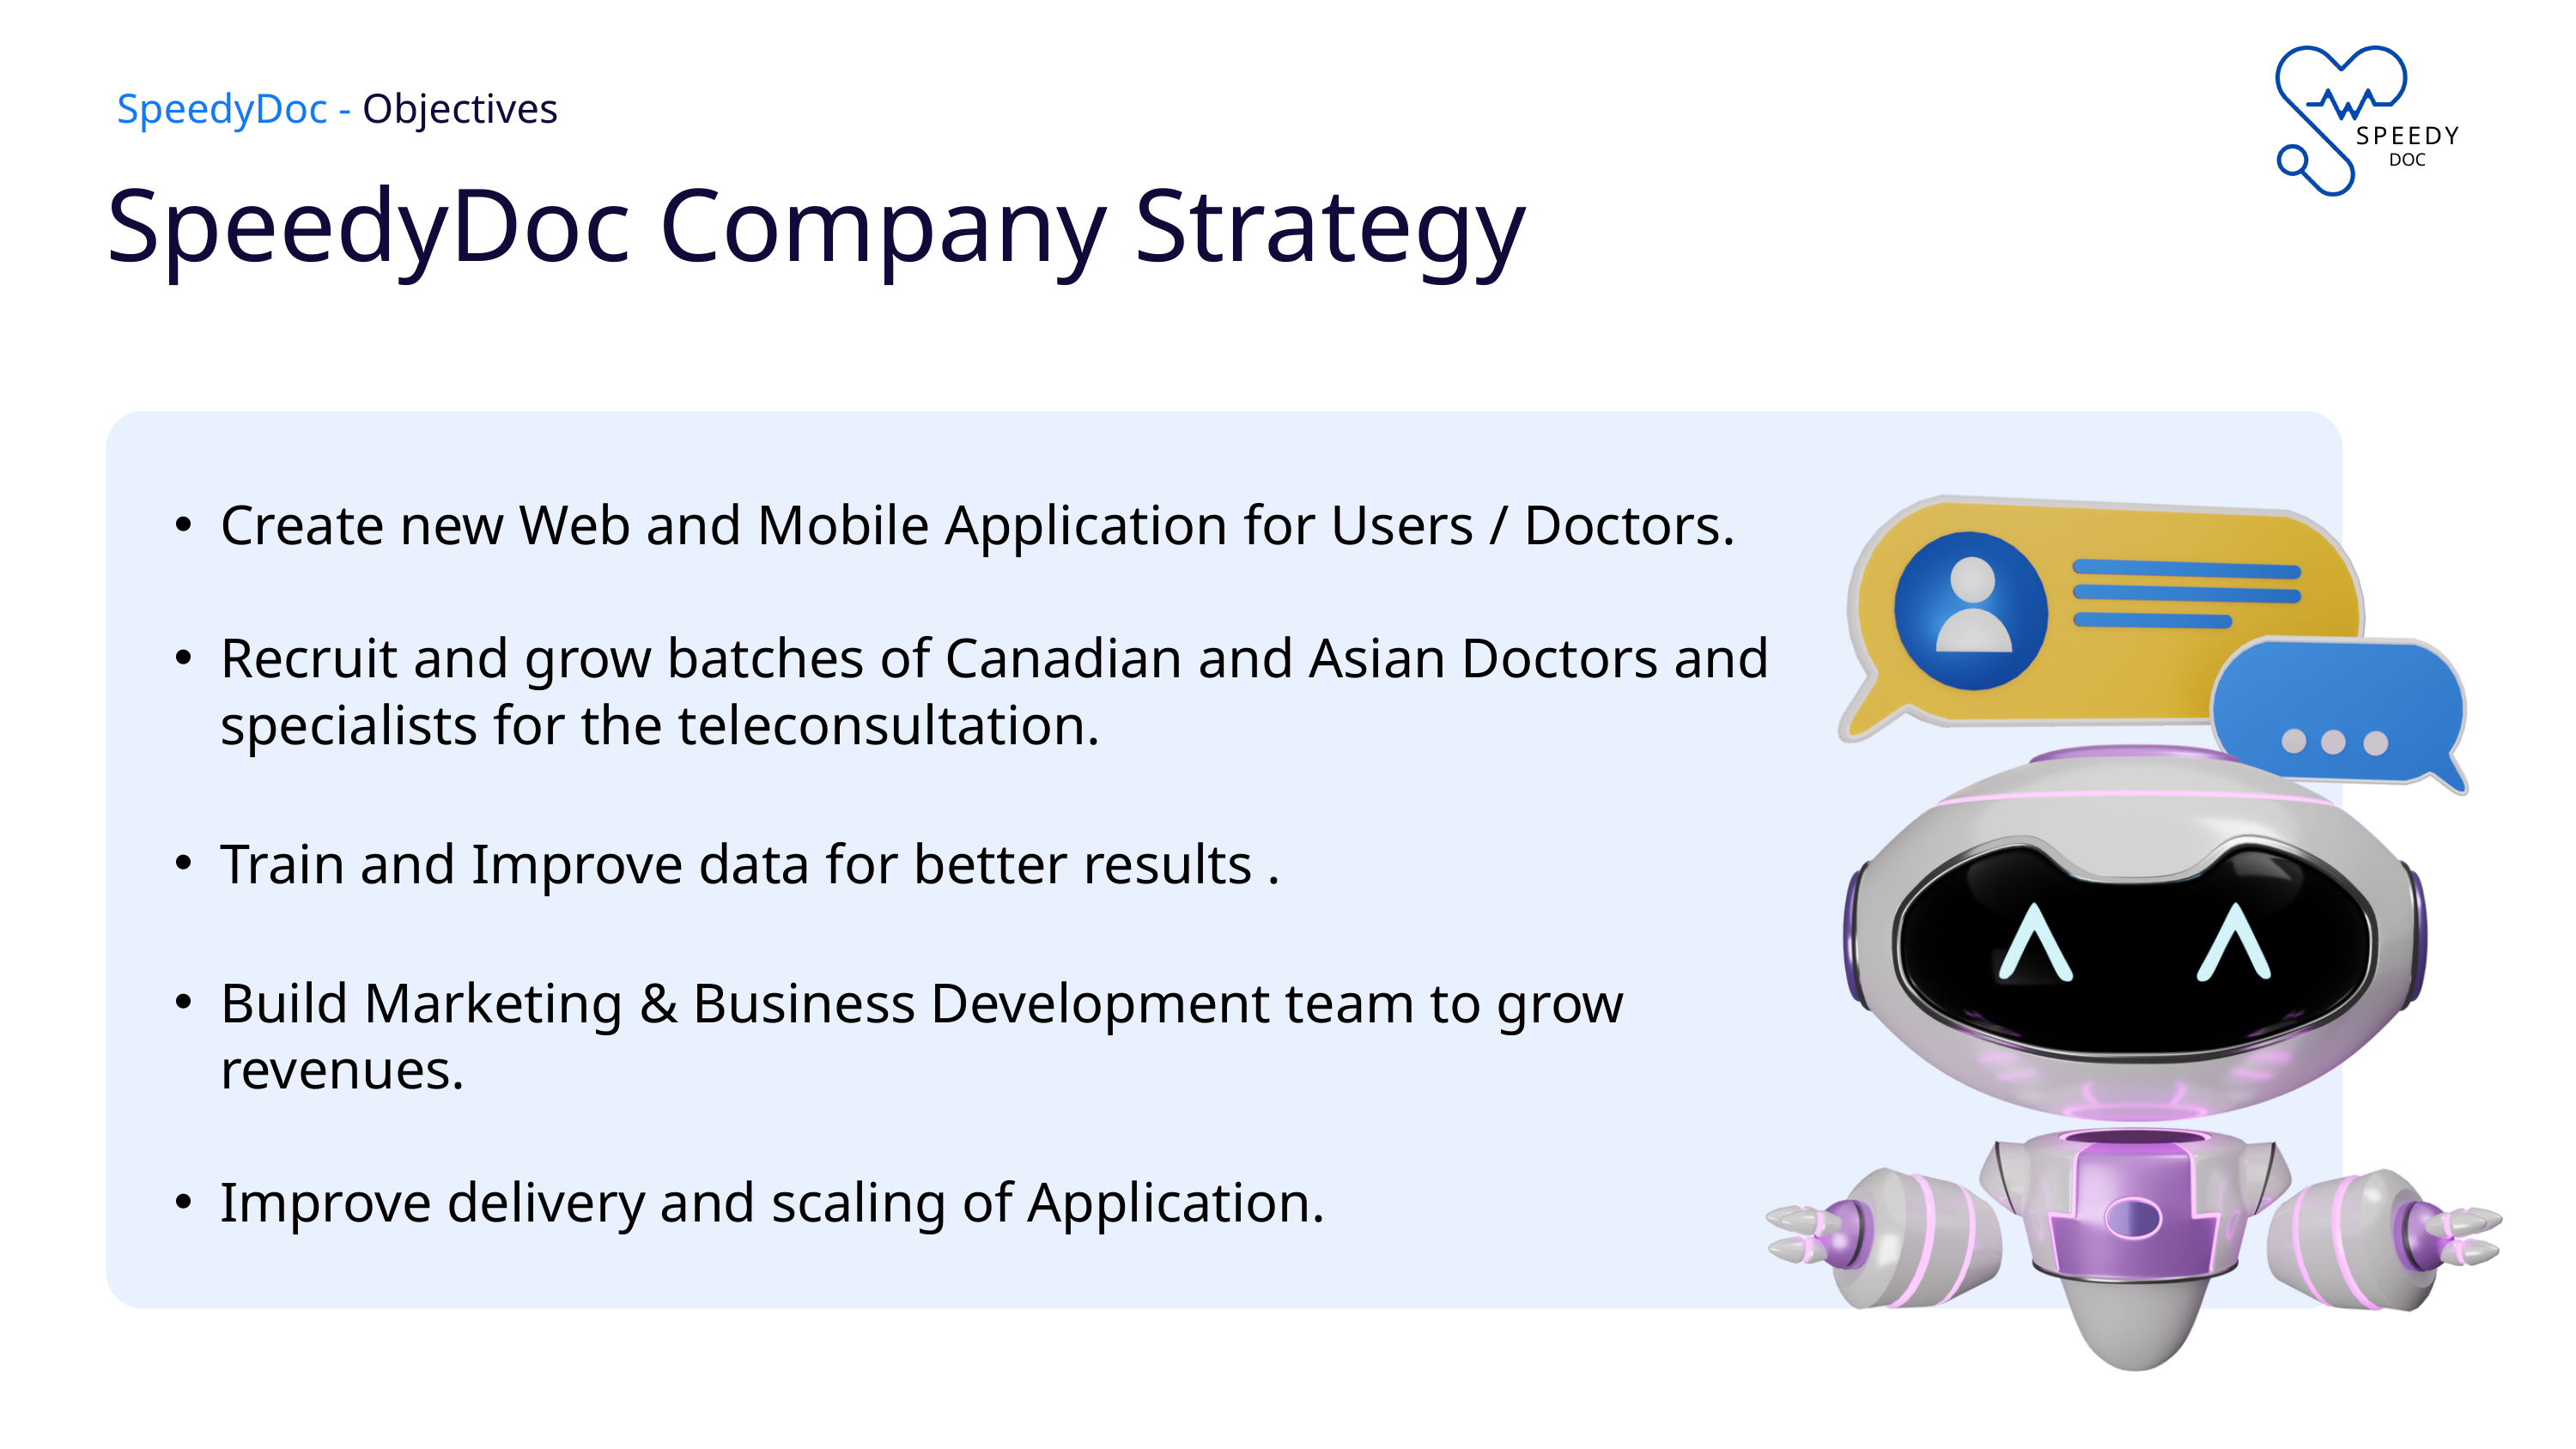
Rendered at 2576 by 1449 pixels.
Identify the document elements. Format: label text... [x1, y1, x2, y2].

text_box SpeedyDoc - Objectives [116, 66, 760, 131]
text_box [2272, 42, 2512, 197]
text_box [106, 410, 2343, 1309]
text_box SpeedyDoc Company Strategy [106, 163, 2392, 282]
text_box [1738, 485, 2539, 1410]
